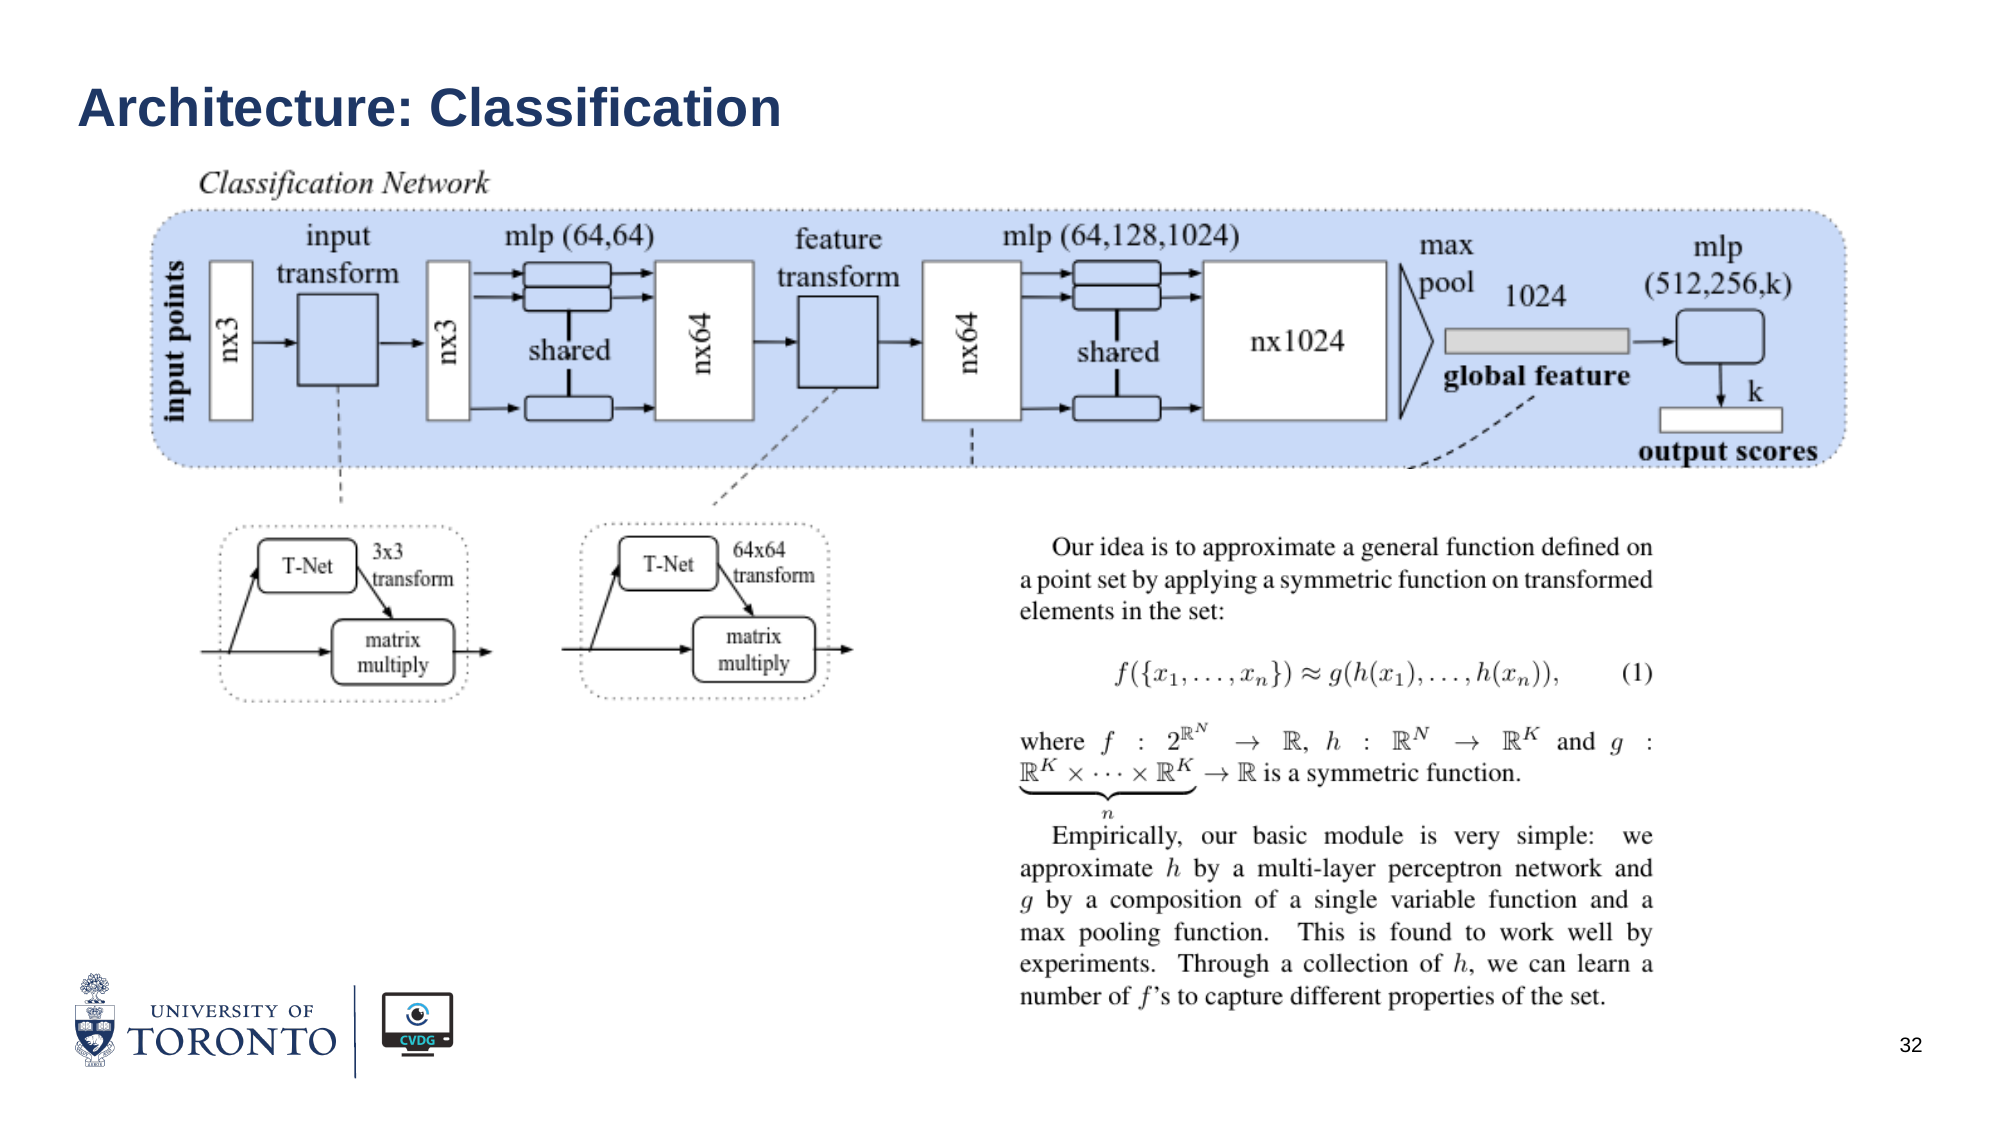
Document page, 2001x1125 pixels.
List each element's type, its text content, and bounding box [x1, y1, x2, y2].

title Architecture: Classification [62, 72, 1469, 235]
picture [107, 147, 1893, 1013]
slide_number ‹#› [1820, 1021, 1938, 1066]
picture [75, 973, 336, 1067]
picture [364, 971, 471, 1078]
